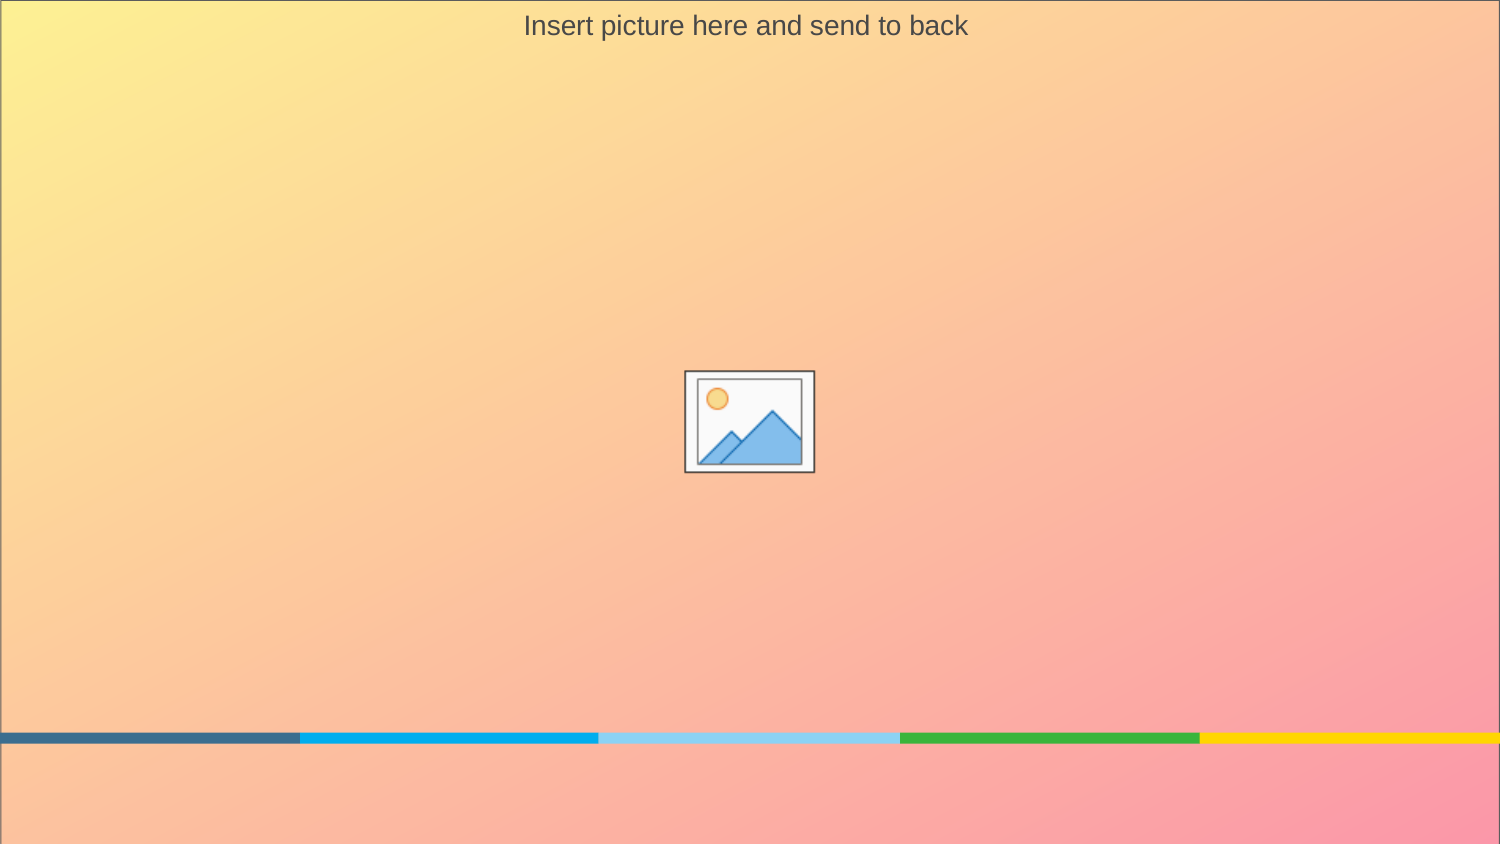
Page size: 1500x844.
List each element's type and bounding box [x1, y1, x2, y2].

picture [0, 0, 1500, 732]
text_box [0, 732, 1500, 744]
picture [0, 744, 1500, 844]
